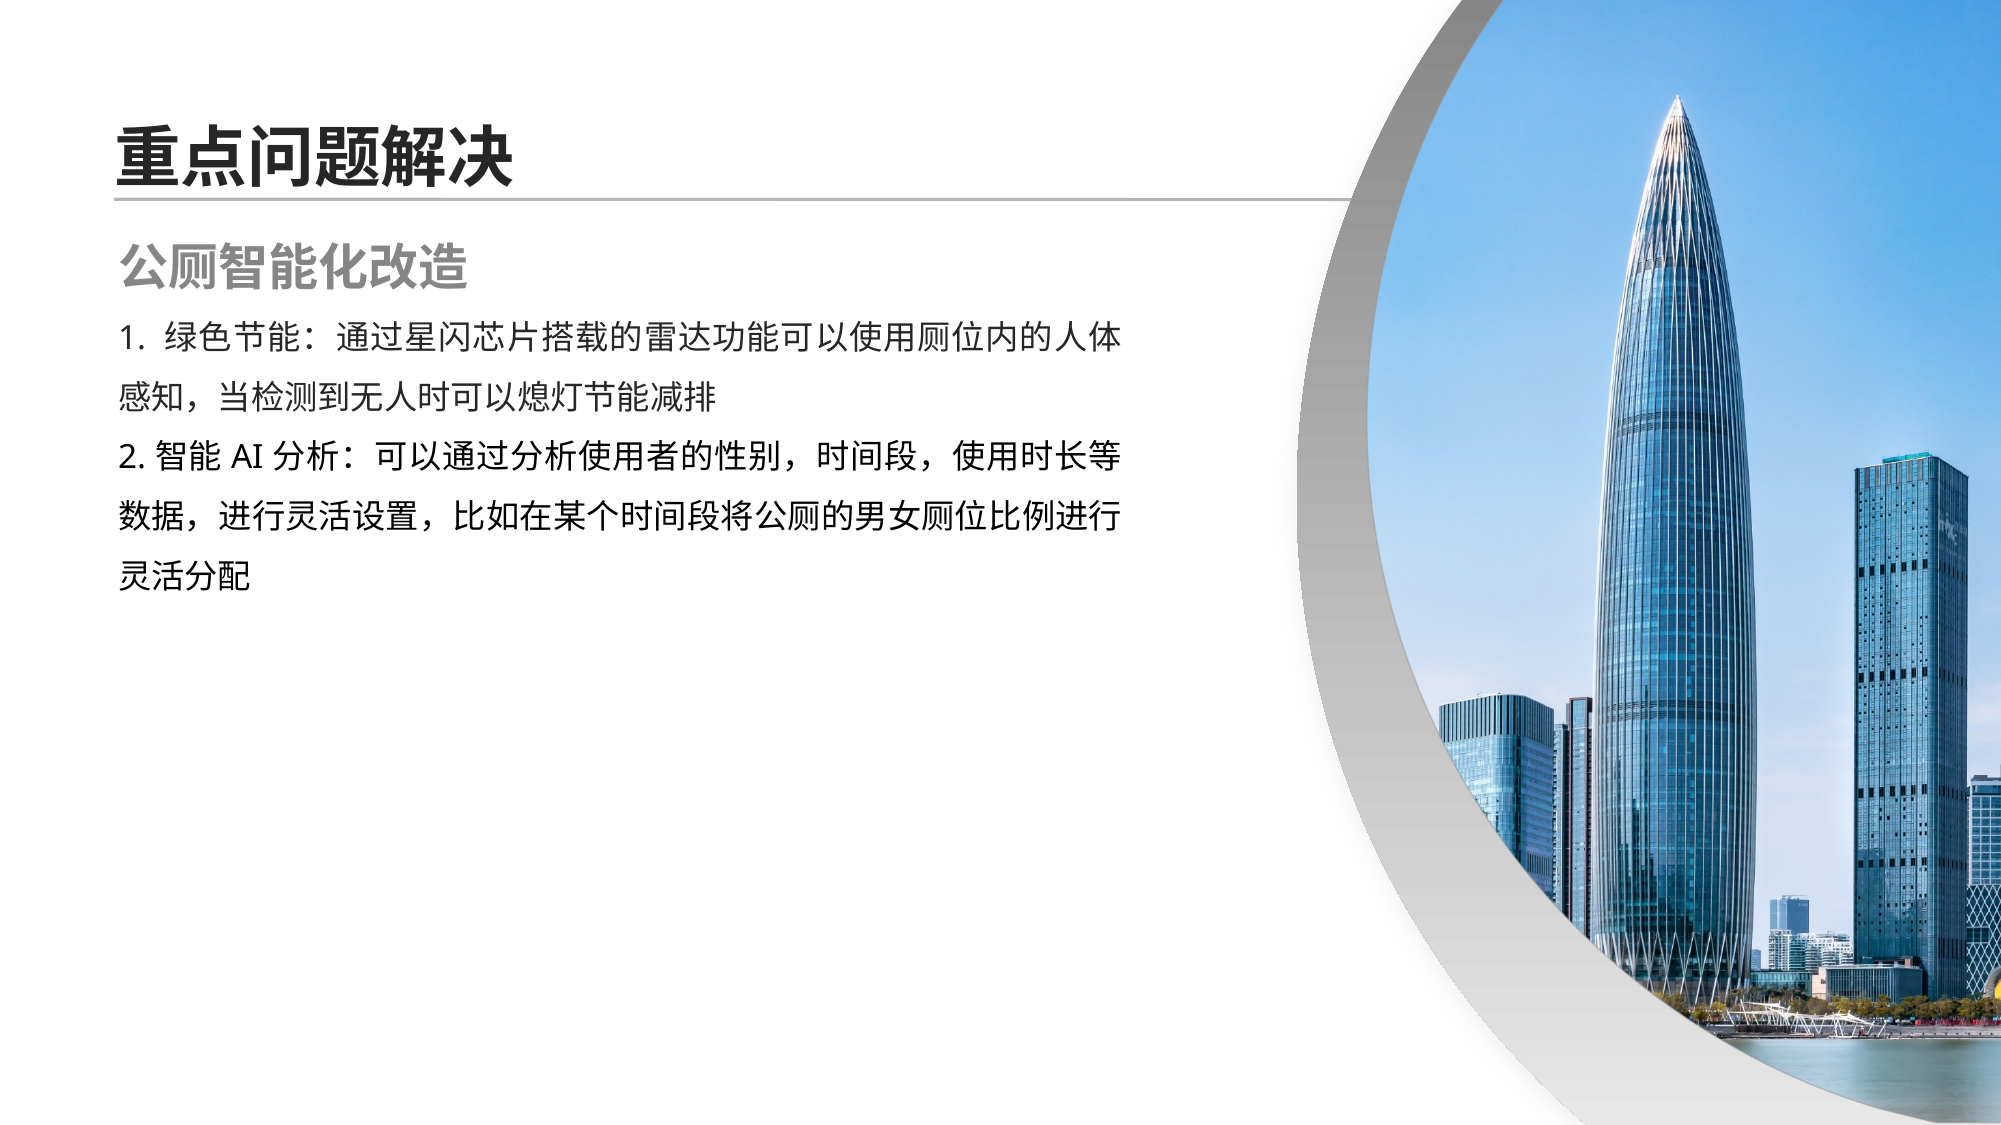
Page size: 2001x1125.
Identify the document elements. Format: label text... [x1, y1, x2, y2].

title 重点问题解决 [114, 64, 1338, 195]
text_box 1. 绿色节能：通过星闪芯片搭载的雷达功能可以使用厕位内的人体感知，当检测到无人时可以熄灯节能减排 2.智能AI分析：可以通过分析使用者的性别，时间段，使用时长等数据，进行灵活设置，比如在某个时间段将公厕的男女厕位比例进行灵活分配 [118, 296, 1123, 674]
text_box 公厕智能化改造 [118, 213, 1173, 296]
text_box [1295, 161, 1366, 831]
picture [1366, 0, 2001, 1123]
